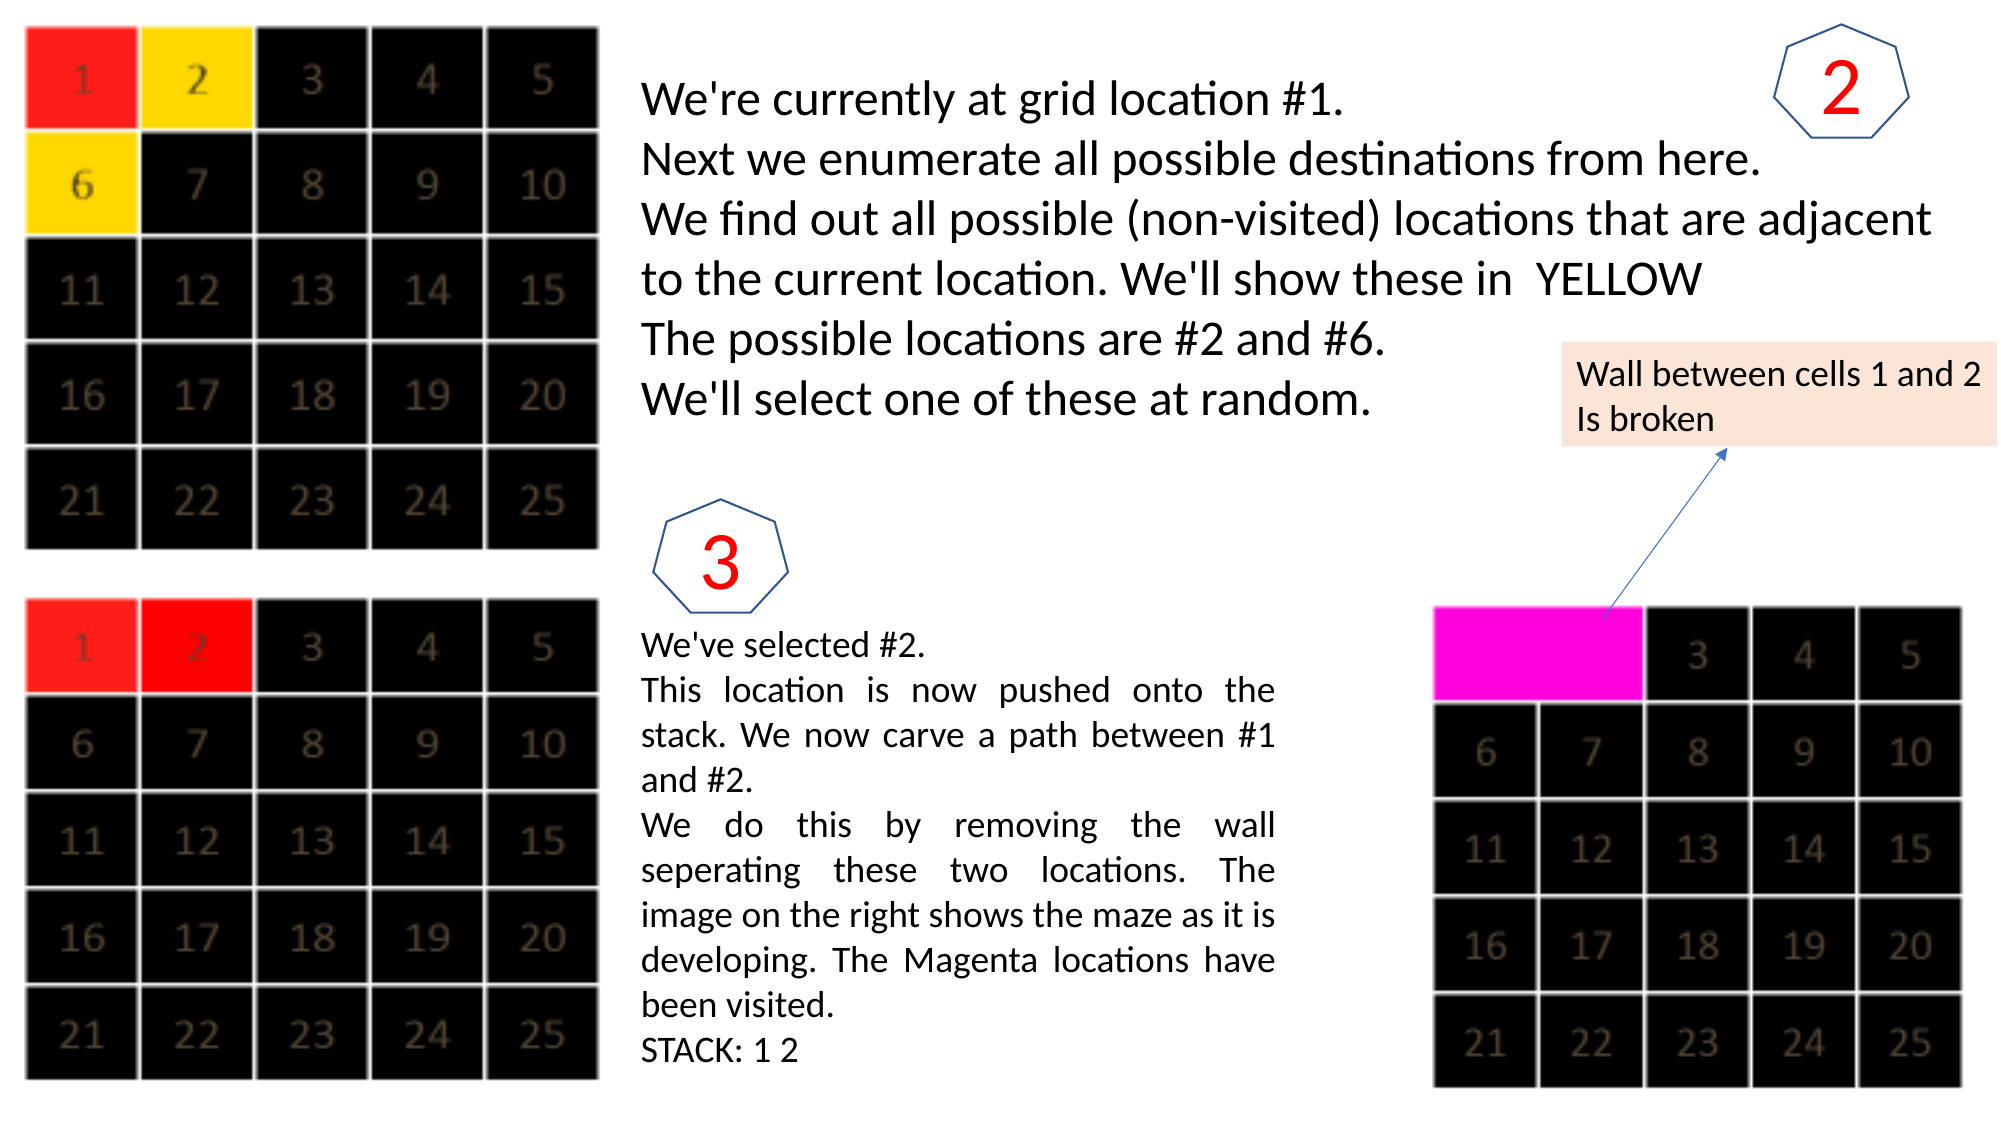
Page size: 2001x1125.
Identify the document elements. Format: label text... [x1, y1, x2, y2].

picture [23, 596, 603, 1083]
text_box 3 [652, 498, 790, 614]
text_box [1602, 447, 1728, 619]
picture [23, 24, 603, 553]
text_box Wall between cells 1 and 2 Is broken [1561, 341, 1998, 447]
picture [1431, 604, 1966, 1091]
text_box 2 [1772, 23, 1910, 139]
text_box We're currently at grid location #1. Next we enumerate all possible destinations from here. We find out all possible (non-visited) locations that are adjacent to the current location. We'll show these in YELLOW The possible locations are #2 and #6. We'll select one of these at random. [626, 58, 1966, 434]
text_box We've selected #2. This location is now pushed onto the stack. We now carve a path between #1 and #2. We do this by removing the wall seperating these two locations. The image on the right shows the maze as it is developing. The Magenta locations have been visited. STACK: 1 2 [626, 613, 1292, 1078]
